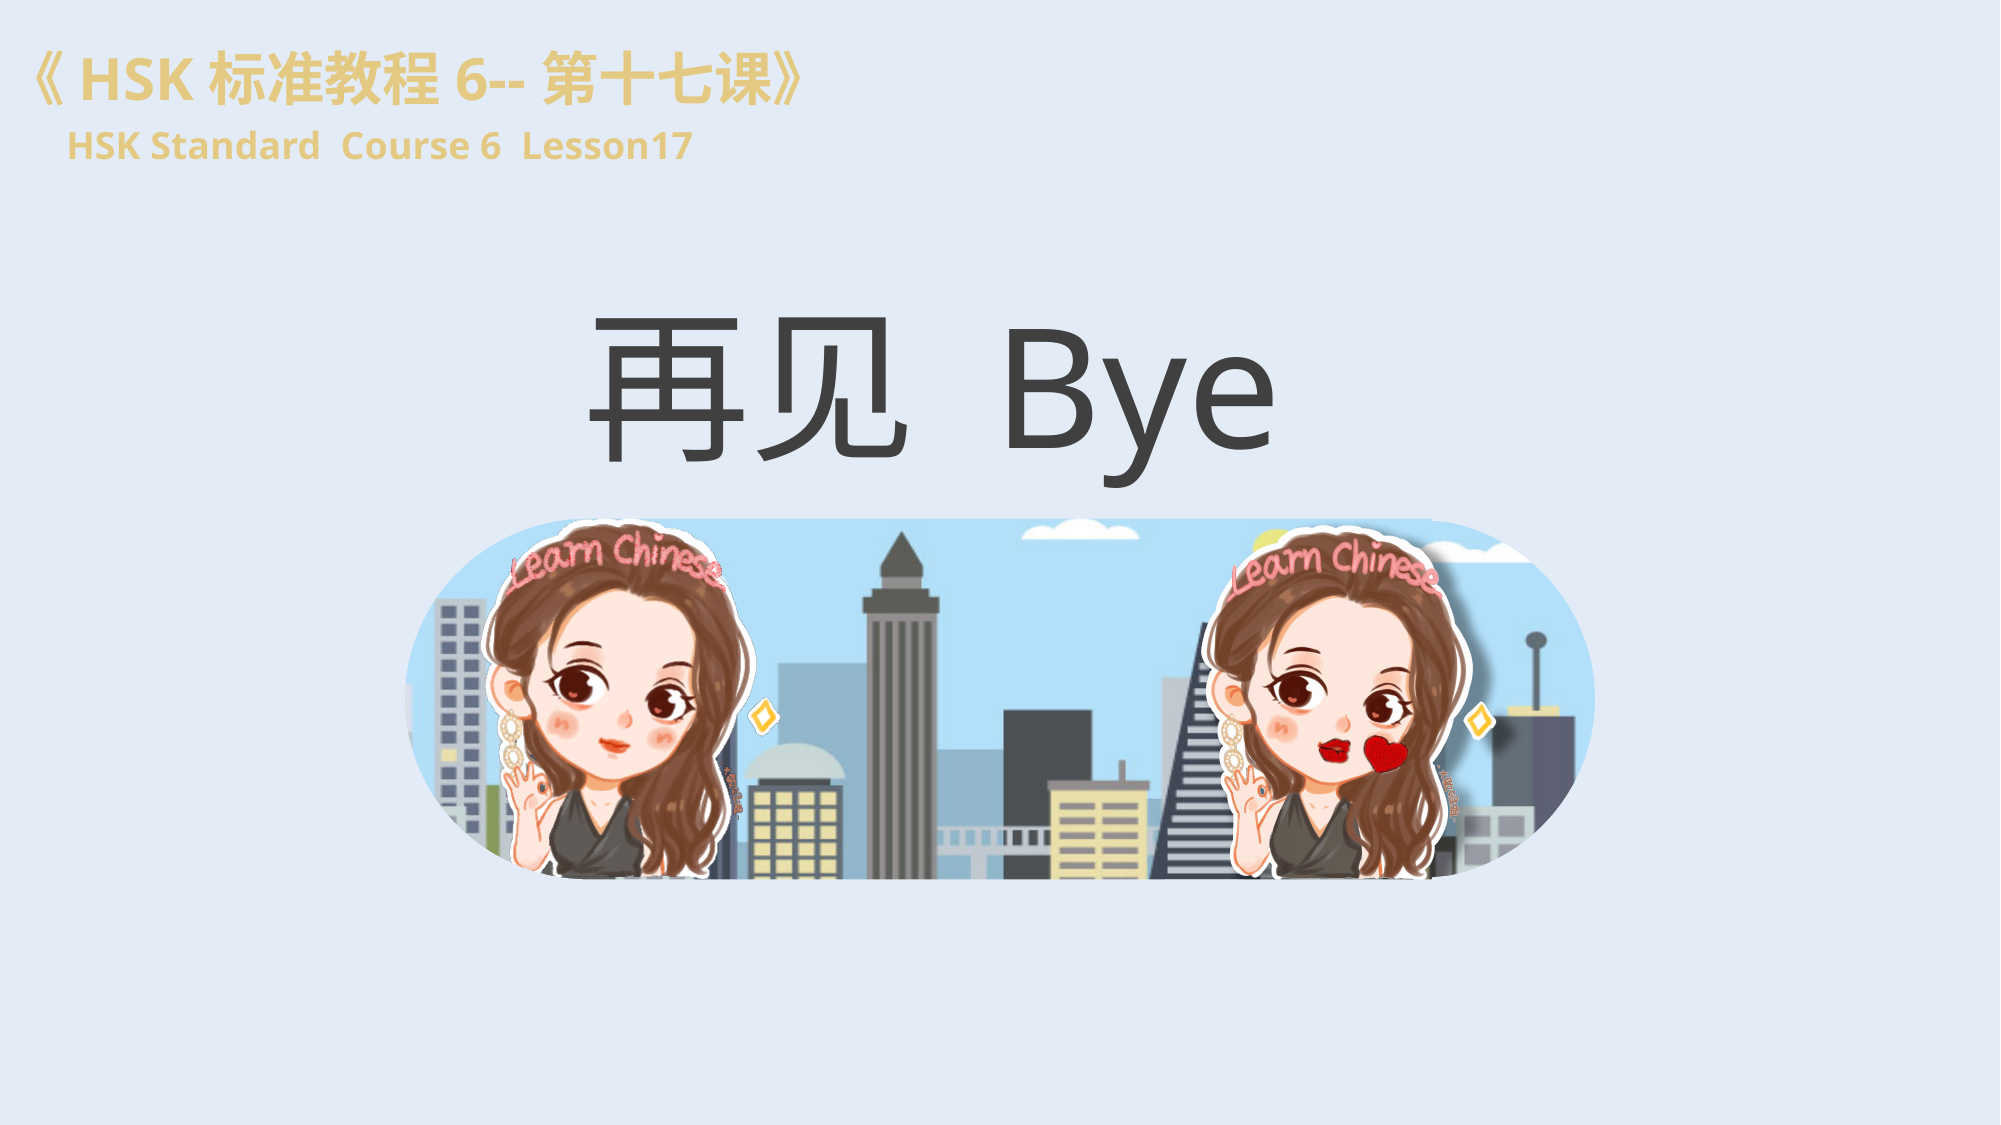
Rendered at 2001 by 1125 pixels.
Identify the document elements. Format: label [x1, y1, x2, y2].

text_box [0, 0, 2000, 1125]
